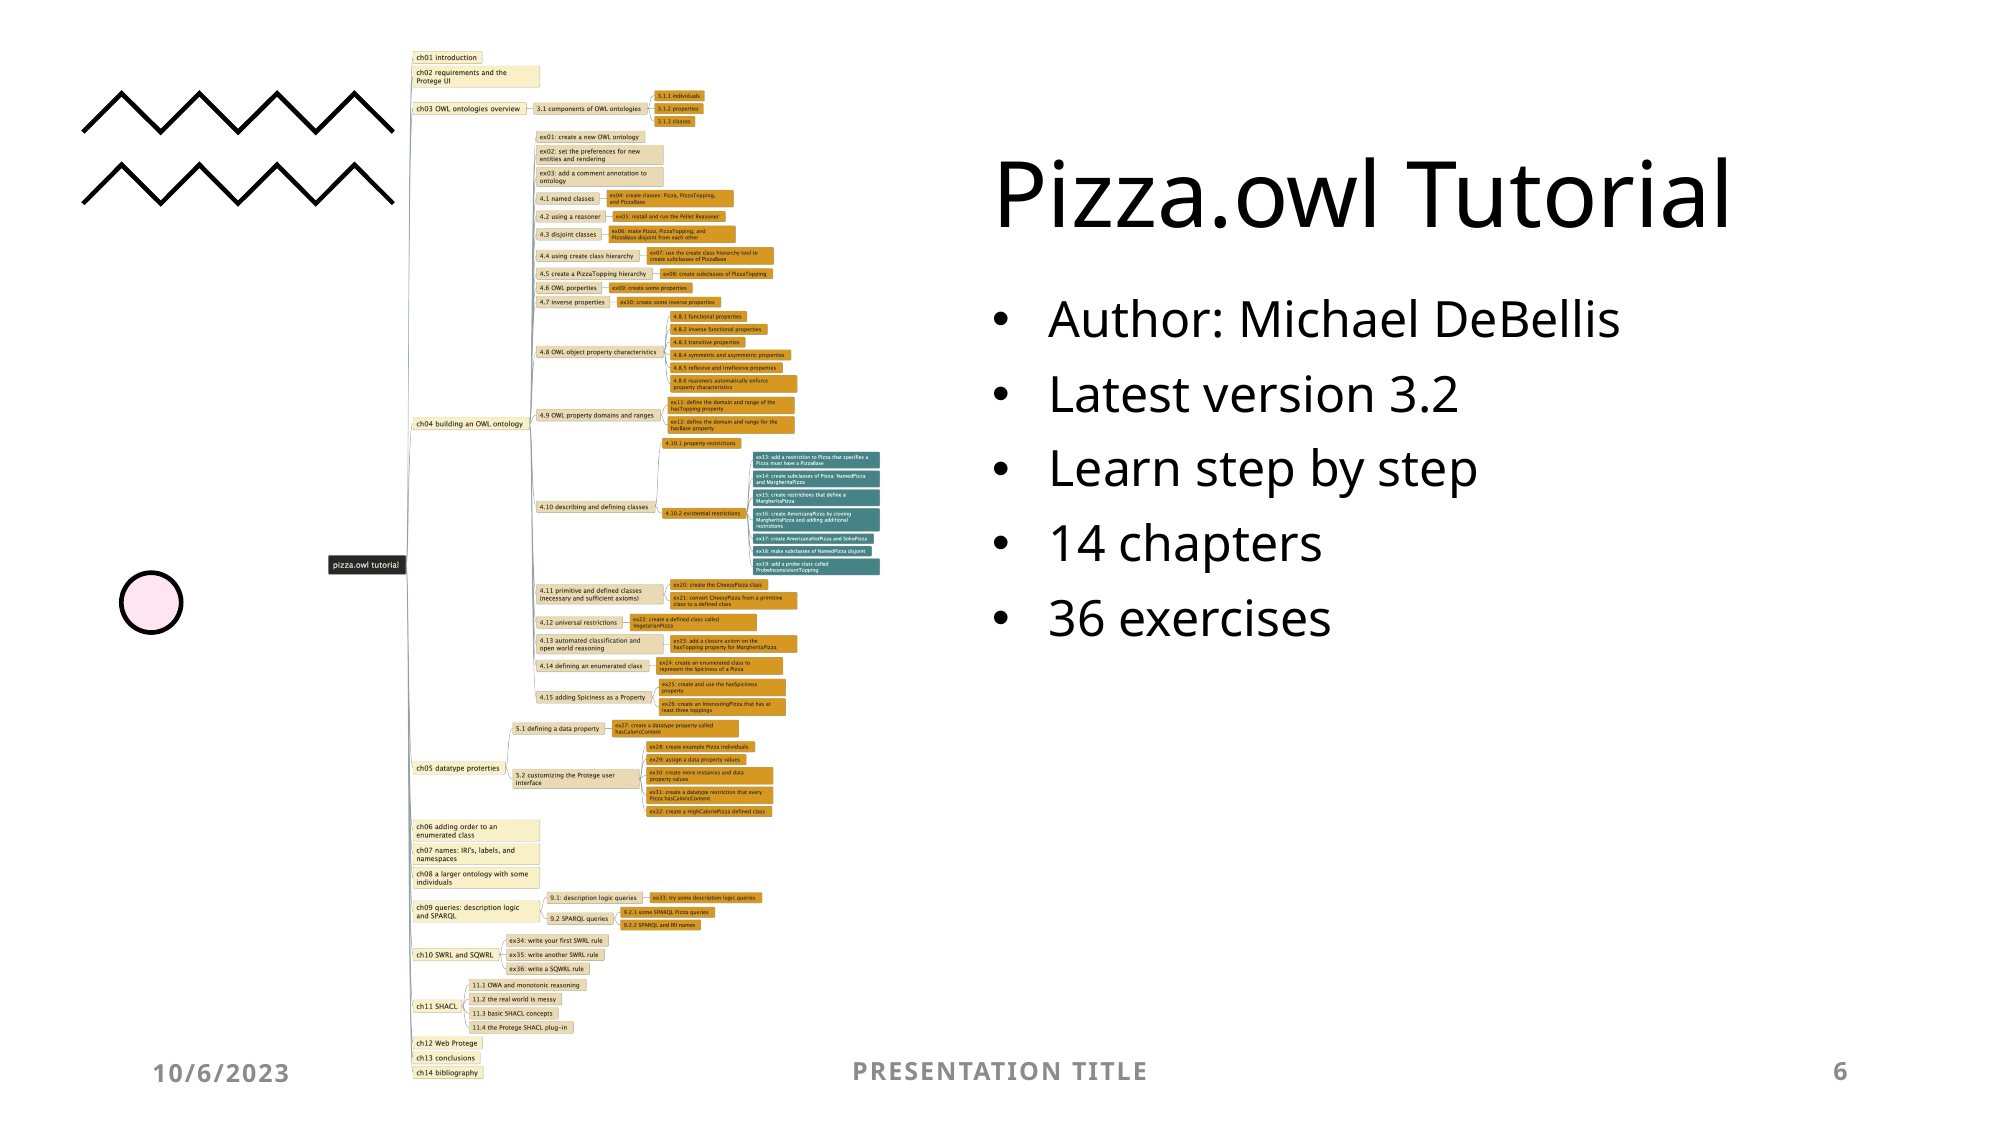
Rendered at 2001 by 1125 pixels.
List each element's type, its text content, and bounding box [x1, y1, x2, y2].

slide_number 6 [1412, 1042, 1863, 1103]
title Pizza.owl Tutorial [977, 64, 1833, 255]
footer PRESENTATION TITLE [662, 1042, 1338, 1103]
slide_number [137, 1042, 588, 1103]
picture [315, 38, 893, 1092]
list Author: Michael DeBellis Latest version 3.2 Learn step by step 14 chapters 36 exercises [977, 286, 1833, 1001]
